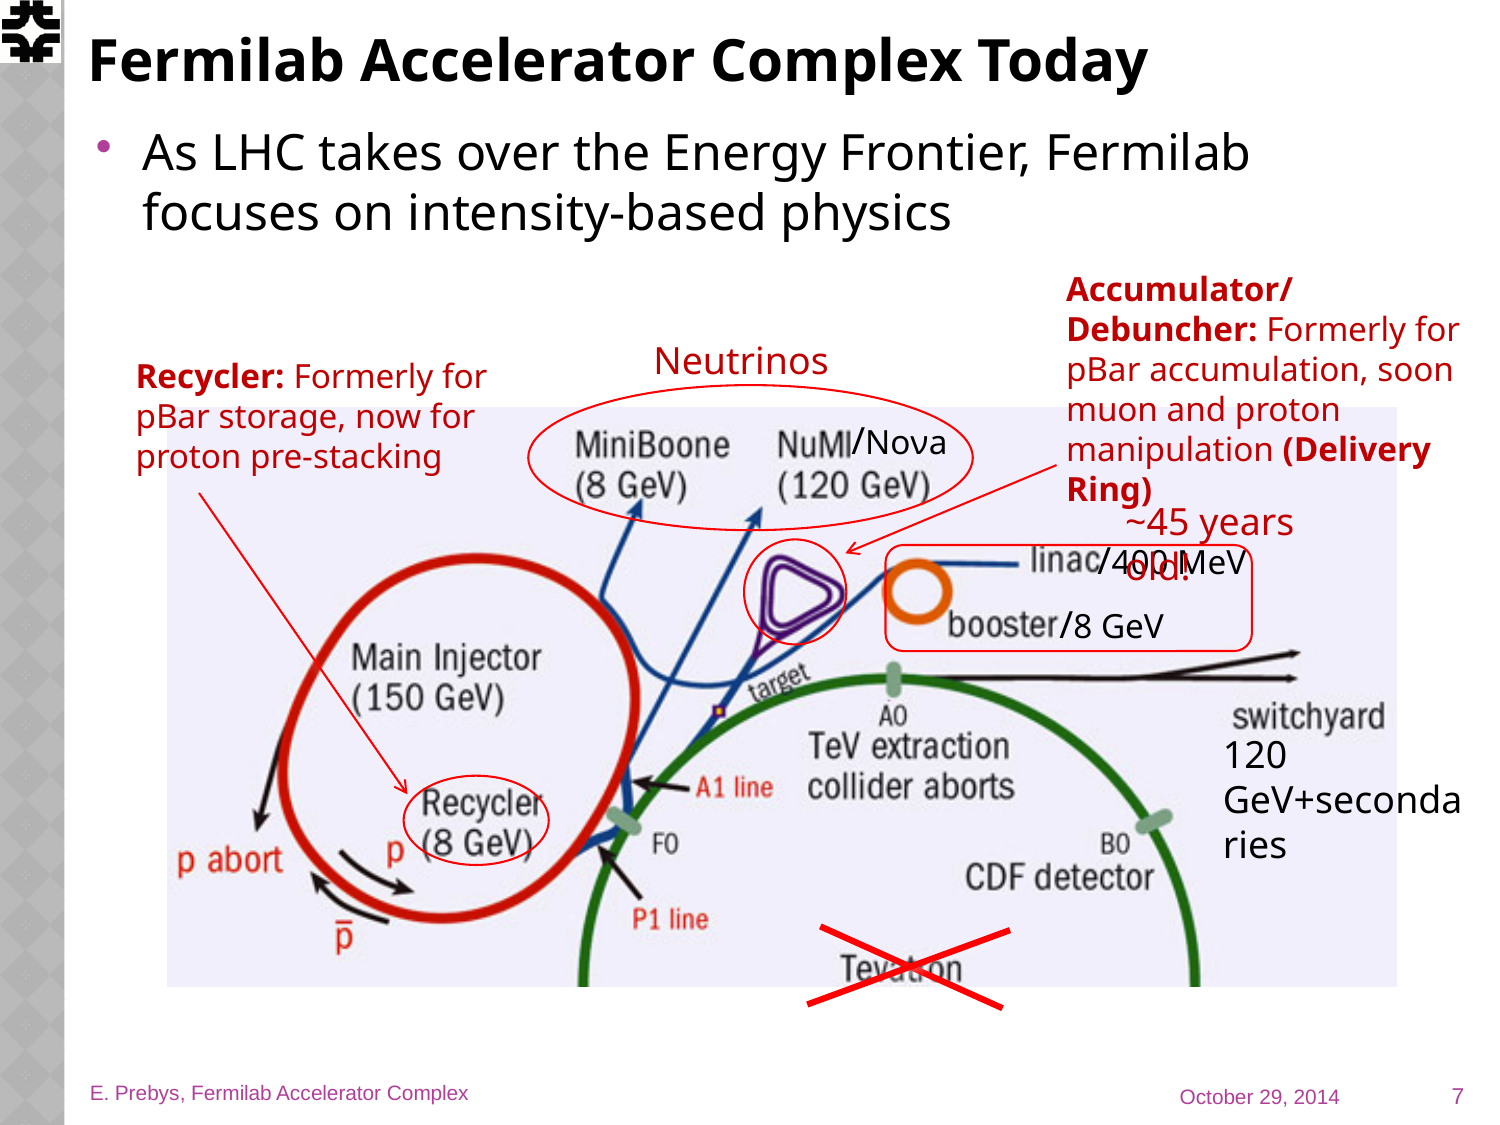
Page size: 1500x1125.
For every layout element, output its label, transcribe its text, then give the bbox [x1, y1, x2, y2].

title Fermilab Accelerator Complex Today [80, 20, 1436, 93]
text_box 120 GeV+secondaries [1403, 723, 1493, 874]
picture [0, 0, 61, 63]
text_box Accumulator/Debuncher: Formerly for pBar accumulation, soon muon and proton manipulation (Delivery Ring) [1051, 261, 1483, 516]
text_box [806, 929, 1011, 1005]
picture [167, 407, 1398, 987]
slide_number 7 [1367, 1071, 1465, 1110]
text_box [587, 389, 915, 405]
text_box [198, 492, 408, 795]
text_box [844, 464, 1057, 554]
list As LHC takes over the Energy Frontier, Fermilab focuses on intensity-based physics [82, 112, 1437, 1025]
text_box Neutrinos [597, 329, 886, 389]
footer E. Prebys, Fermilab Accelerator Complex [75, 1075, 709, 1105]
text_box Recycler: Formerly for pBar storage, now for proton pre-stacking [120, 347, 508, 483]
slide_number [827, 1077, 1355, 1110]
